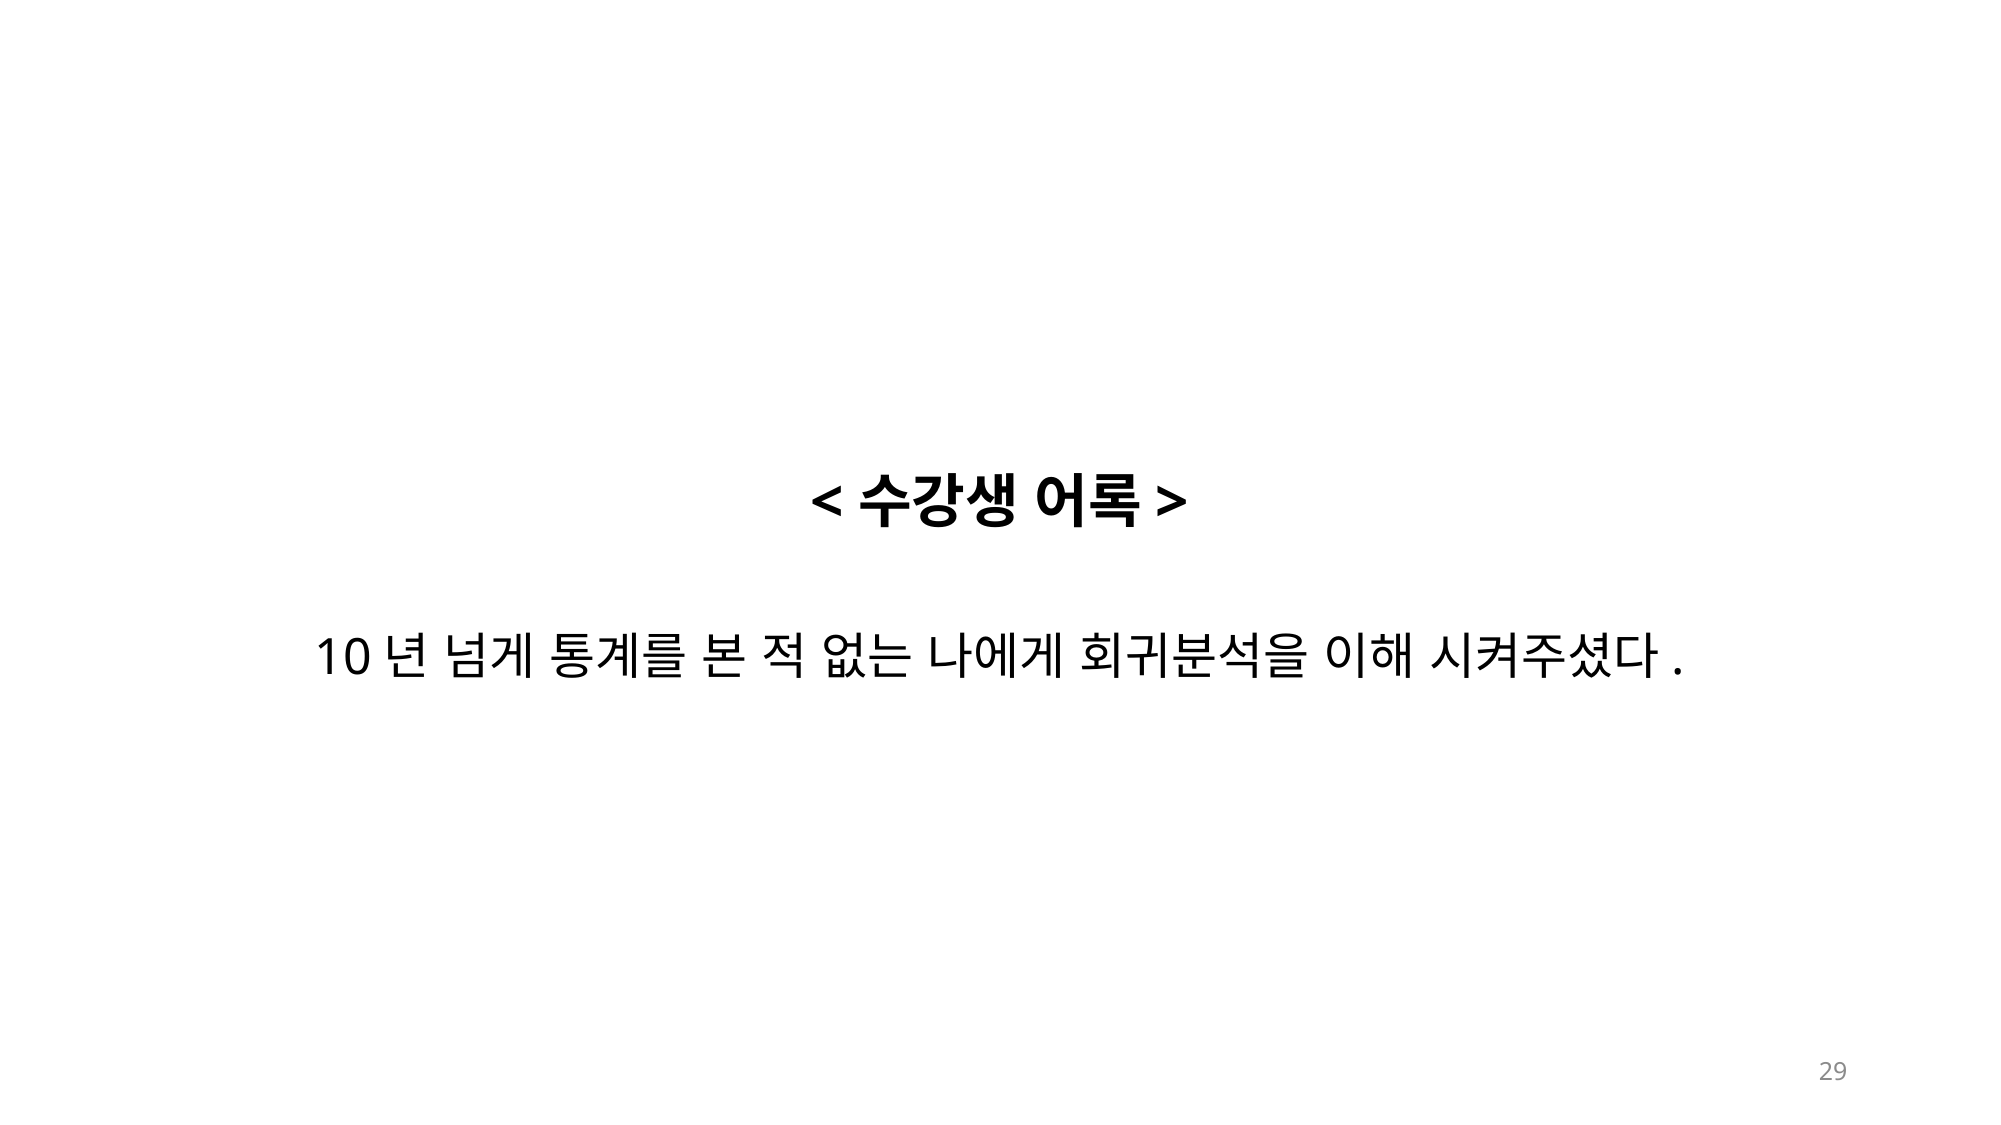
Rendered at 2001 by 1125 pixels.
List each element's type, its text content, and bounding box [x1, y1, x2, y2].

slide_number 29 [1412, 1042, 1863, 1103]
text_box <수강생 어록> 10년 넘게 통계를 본 적 없는 나에게 회귀분석을 이해 시켜주셨다. [0, 457, 2000, 692]
